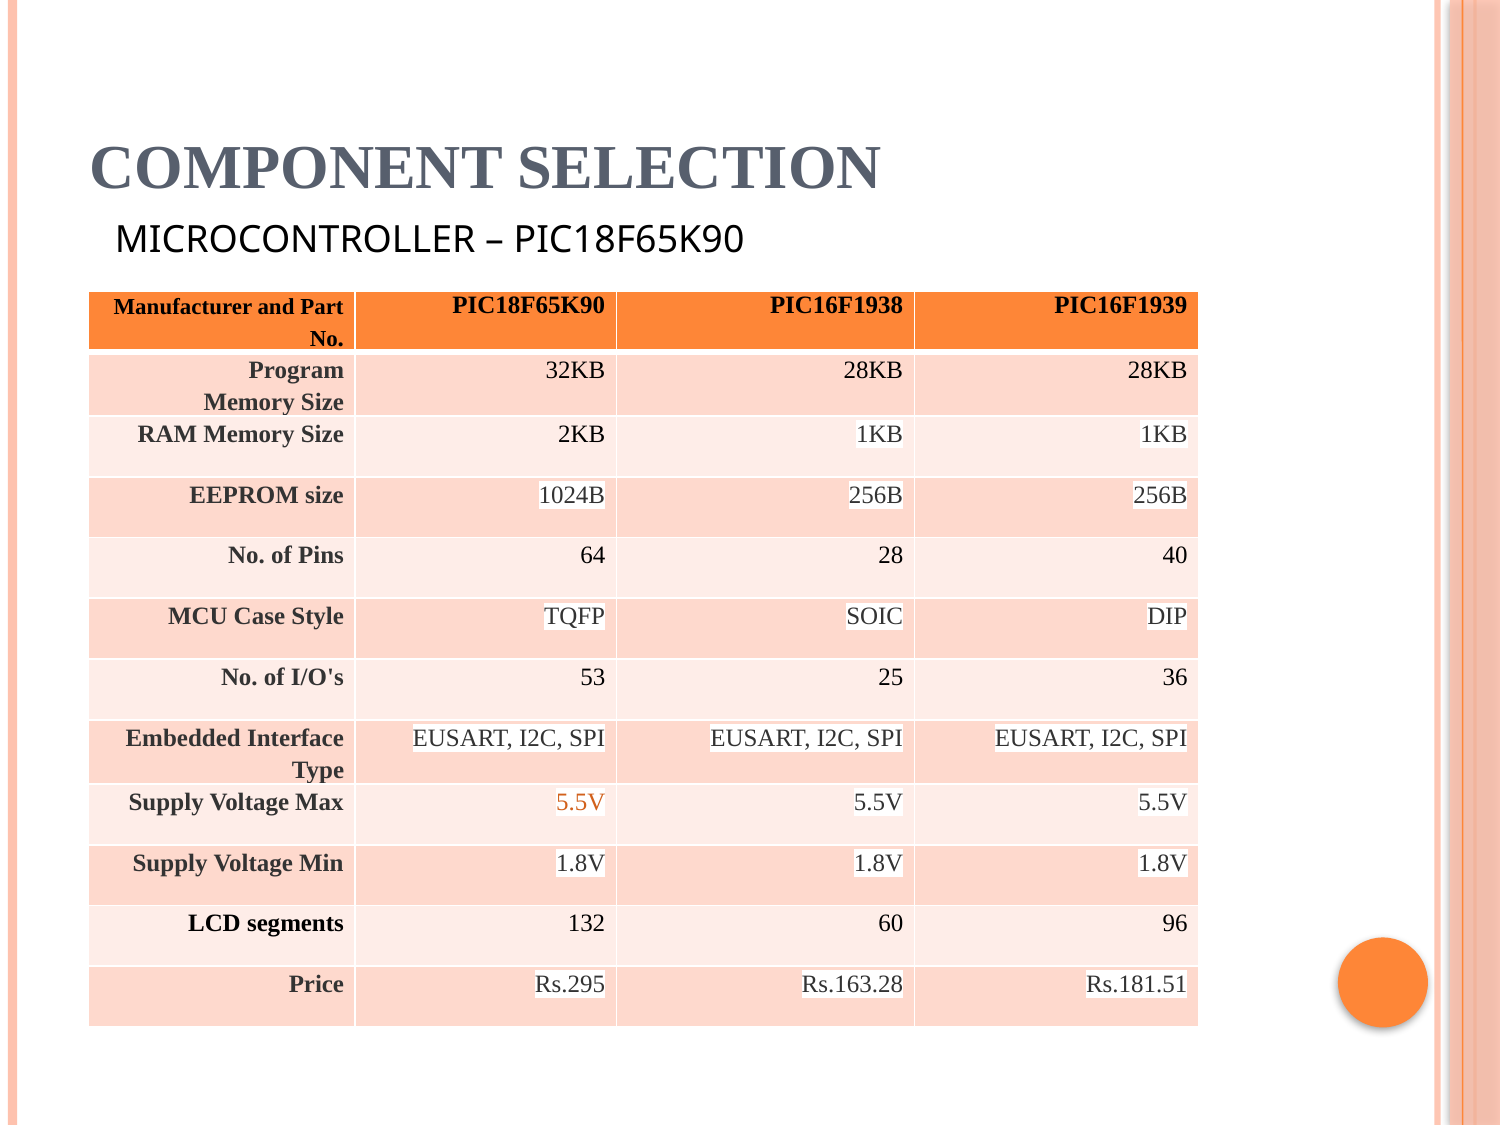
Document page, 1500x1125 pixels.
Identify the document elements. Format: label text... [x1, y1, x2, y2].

table_cell 96 [915, 906, 1198, 965]
table_cell 5.5V [617, 785, 914, 844]
table_cell Price [89, 967, 354, 1026]
table_cell 40 [915, 538, 1198, 597]
table_cell EEPROM size [89, 478, 354, 537]
table_cell 28KB [617, 355, 914, 415]
table_cell 32KB [356, 355, 616, 415]
table_cell MCU Case Style [89, 599, 354, 658]
table_cell 60 [617, 906, 914, 965]
table_cell 28KB [915, 355, 1198, 415]
table_cell Rs.295 [356, 967, 616, 1026]
table_cell Supply Voltage Min [89, 846, 354, 905]
table_cell Supply Voltage Max [89, 785, 354, 844]
table_header PIC18F65K90 [356, 292, 616, 349]
table_cell 1024B [356, 478, 616, 537]
table_cell 1KB [915, 417, 1198, 476]
table_header Manufacturer and Part No. [89, 292, 354, 349]
table_cell Embedded Interface Type [89, 721, 354, 783]
table_cell EUSART, I2C, SPI [915, 721, 1198, 783]
table_cell Rs.163.28 [617, 967, 914, 1026]
table_cell 2KB [356, 417, 616, 476]
table_cell TQFP [356, 599, 616, 658]
table_cell 36 [915, 660, 1198, 719]
table_cell Program Memory Size [89, 355, 354, 415]
table_cell No. of Pins [89, 538, 354, 597]
table_cell 1.8V [356, 846, 616, 905]
text_box MICROCONTROLLER – PIC18F65K90 [100, 208, 916, 268]
table_cell DIP [915, 599, 1198, 658]
table_cell RAM Memory Size [89, 417, 354, 476]
table_cell No. of I/O's [89, 660, 354, 719]
table_cell 256B [915, 478, 1198, 537]
table_header PIC16F1939 [915, 292, 1198, 349]
table_cell LCD segments [89, 906, 354, 965]
table_cell 25 [617, 660, 914, 719]
table_cell SOIC [617, 599, 914, 658]
table_cell 64 [356, 538, 616, 597]
table_cell Rs.181.51 [915, 967, 1198, 1026]
table_cell 5.5V [915, 785, 1198, 844]
table_cell 1KB [617, 417, 914, 476]
table_cell 1.8V [915, 846, 1198, 905]
table_cell 53 [356, 660, 616, 719]
table_cell EUSART, I2C, SPI [356, 721, 616, 783]
table_cell 132 [356, 906, 616, 965]
table_cell 5.5V [356, 785, 616, 844]
table_cell EUSART, I2C, SPI [617, 721, 914, 783]
table_cell 28 [617, 538, 914, 597]
table_cell 1.8V [617, 846, 914, 905]
table_header PIC16F1938 [617, 292, 914, 349]
title COMPONENT SELECTION [75, 45, 1247, 209]
table_cell 256B [617, 478, 914, 537]
